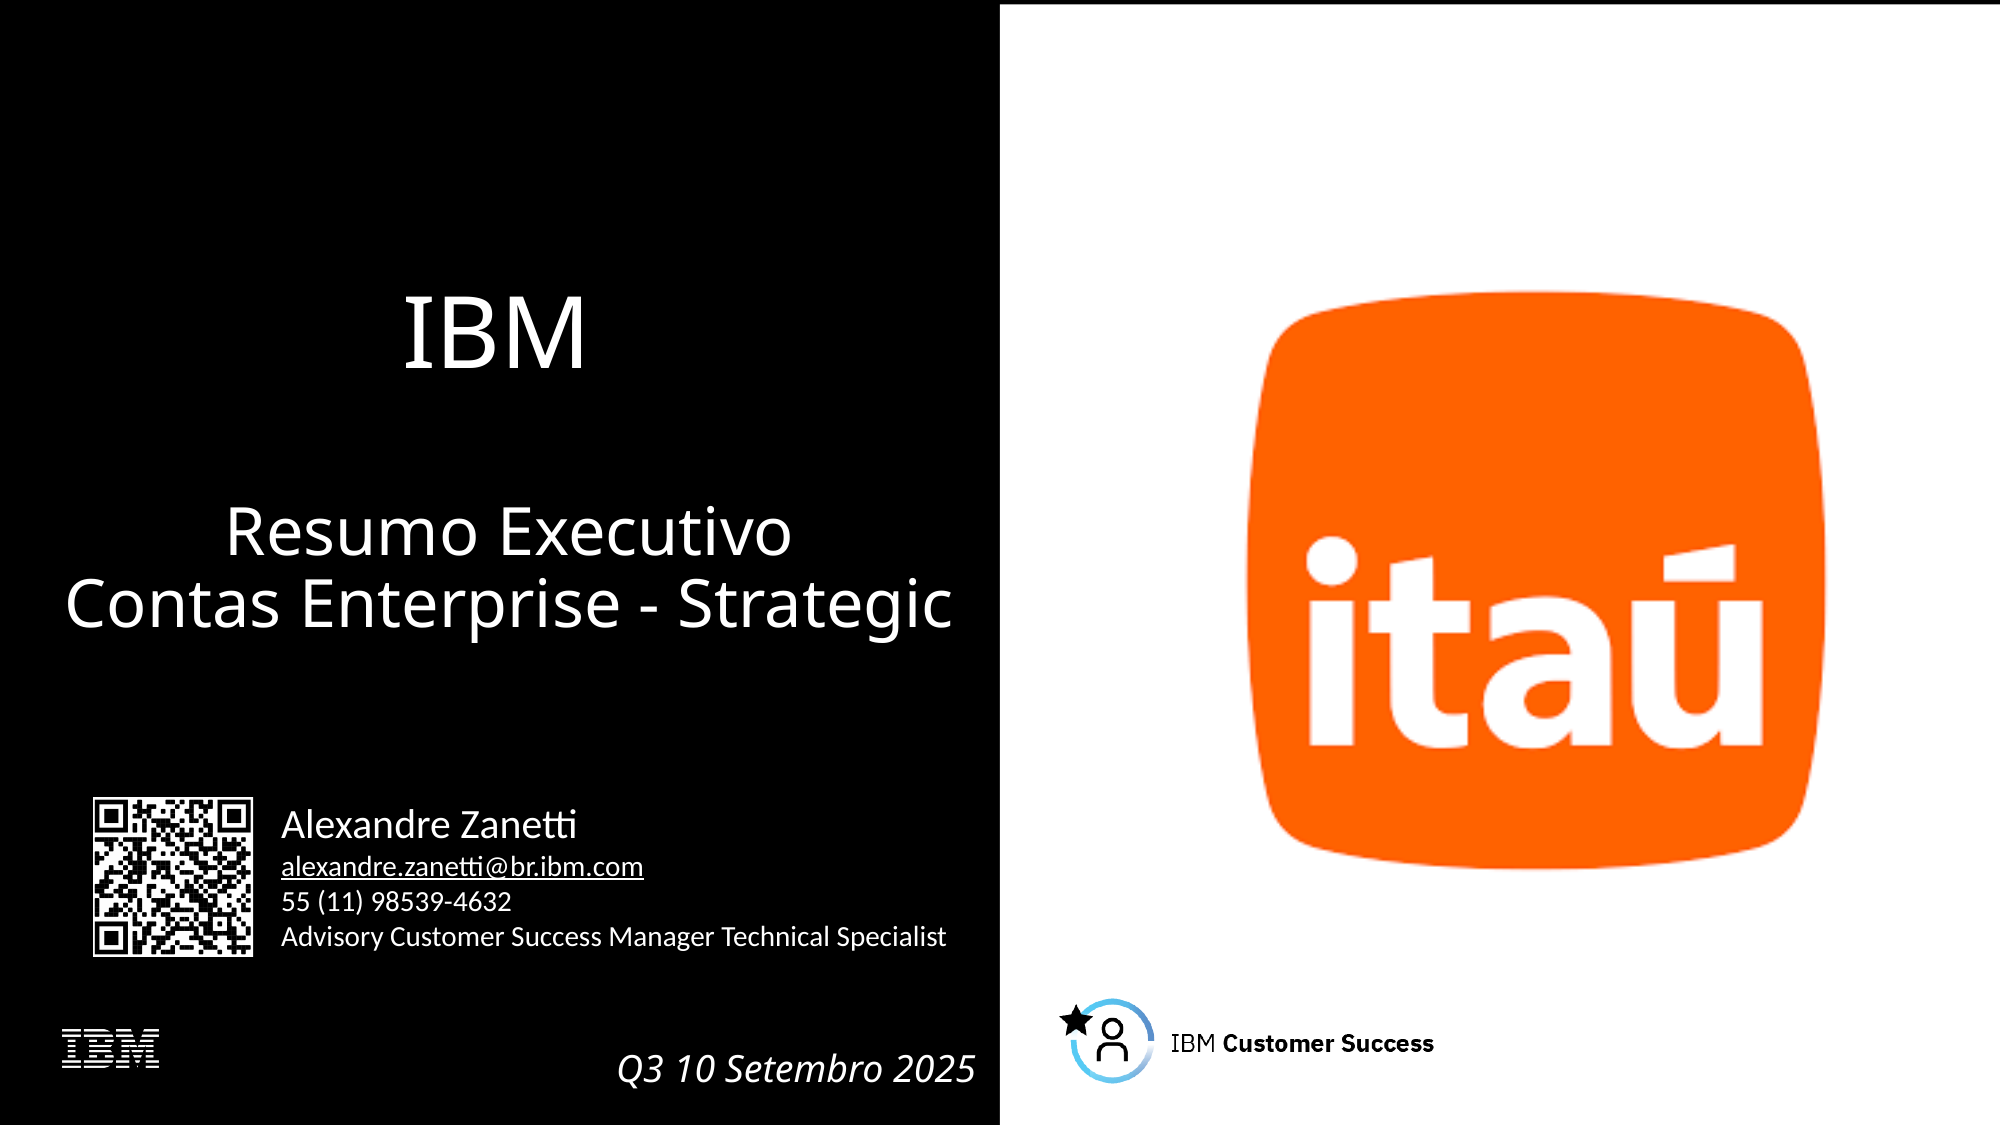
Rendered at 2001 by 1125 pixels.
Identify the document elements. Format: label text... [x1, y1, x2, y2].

text_box Q3 10 Setembro 2025 [601, 1037, 992, 1098]
picture [93, 797, 254, 958]
title IBM Resumo Executivo Contas Enterprise - Strategic [48, 138, 971, 657]
picture [1050, 982, 1445, 1100]
picture [62, 1029, 159, 1068]
text_box Alexandre Zanetti alexandre.zanetti@br.ibm.com 55 (11) 98539-4632 Advisory Customer Success Manager Technical Specialist [266, 789, 963, 960]
picture [1235, 280, 1839, 883]
